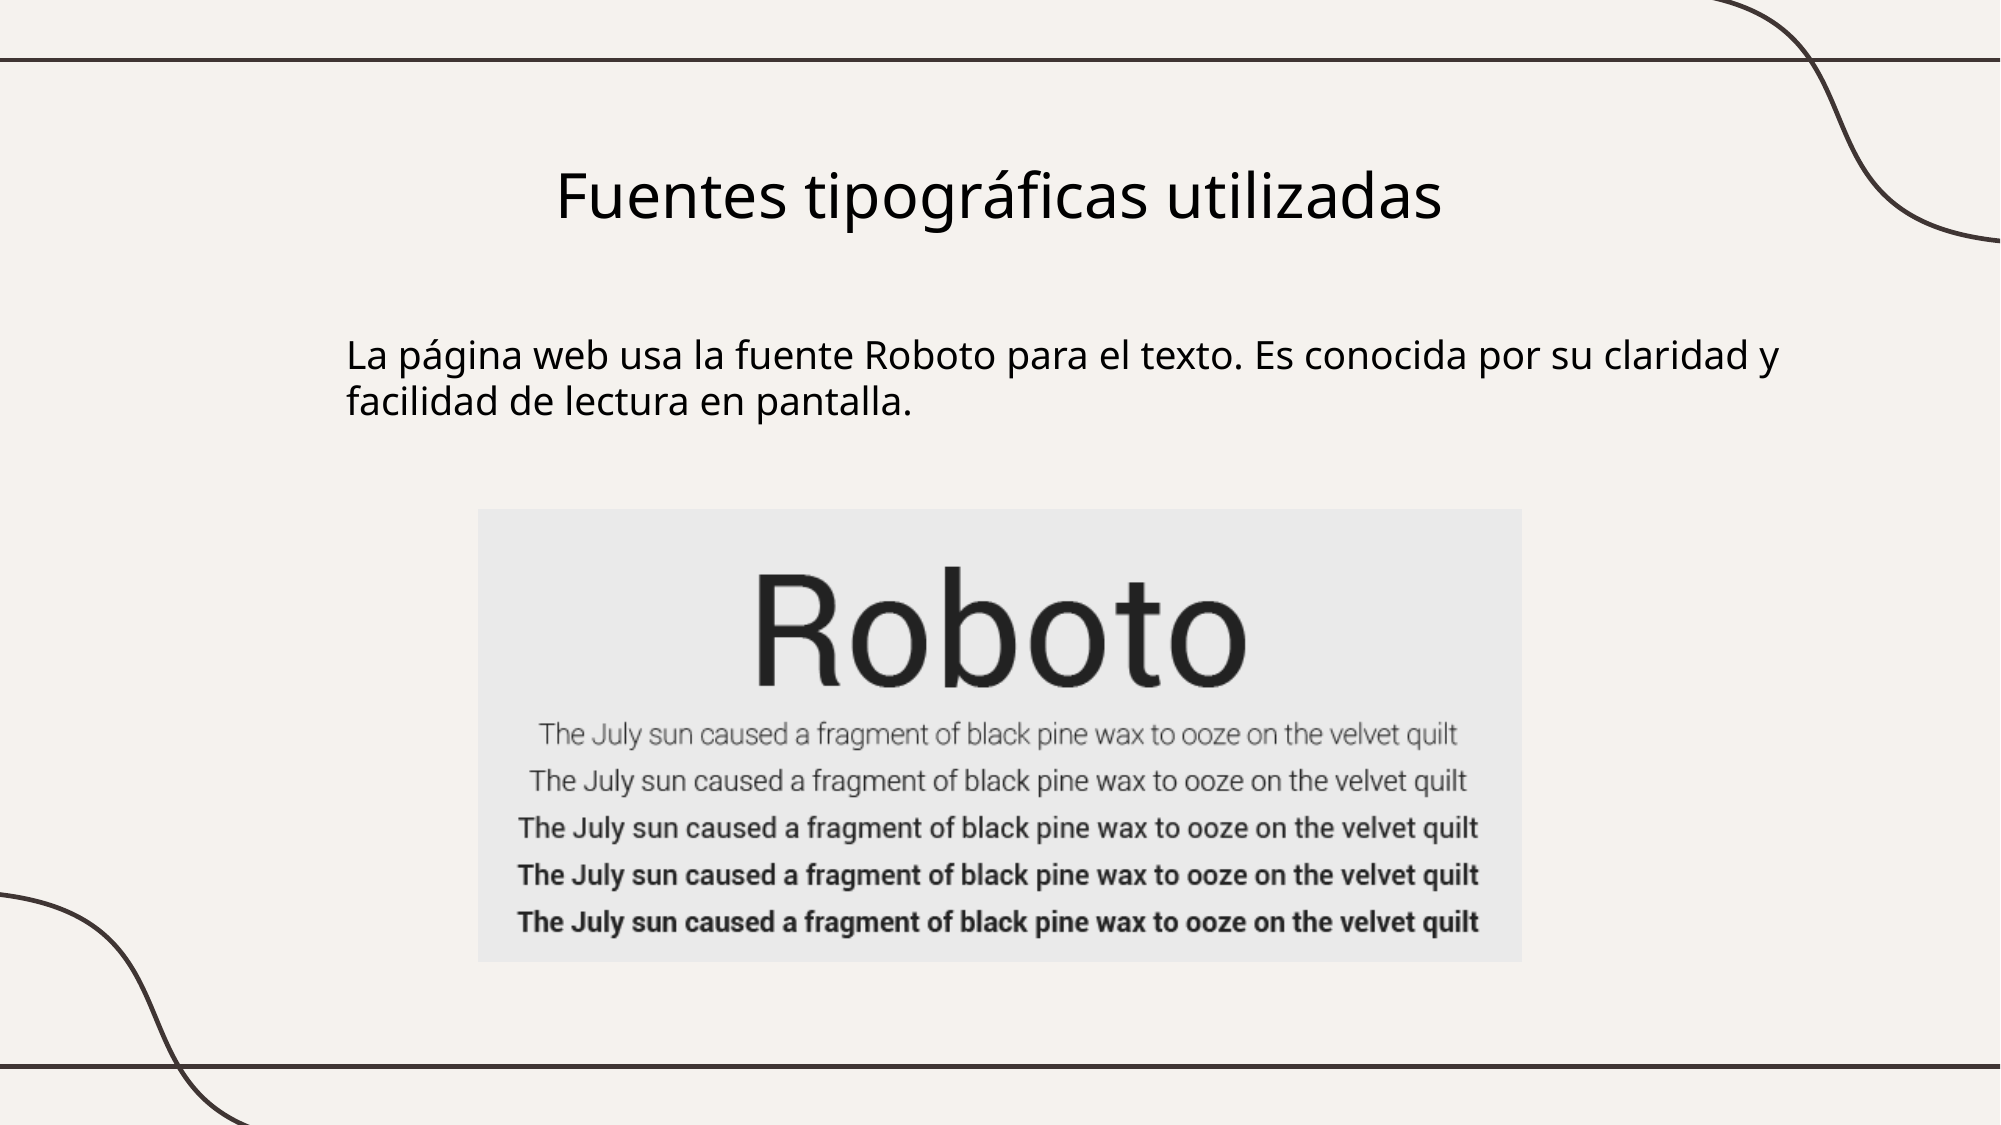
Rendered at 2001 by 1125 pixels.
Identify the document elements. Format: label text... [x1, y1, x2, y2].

picture [477, 509, 1522, 962]
title Fuentes tipográficas utilizadas [378, 140, 1622, 266]
subtitle La página web usa la fuente Roboto para el texto. Es conocida por su claridad y facilidad de lectura en pantalla. [312, 315, 1797, 836]
